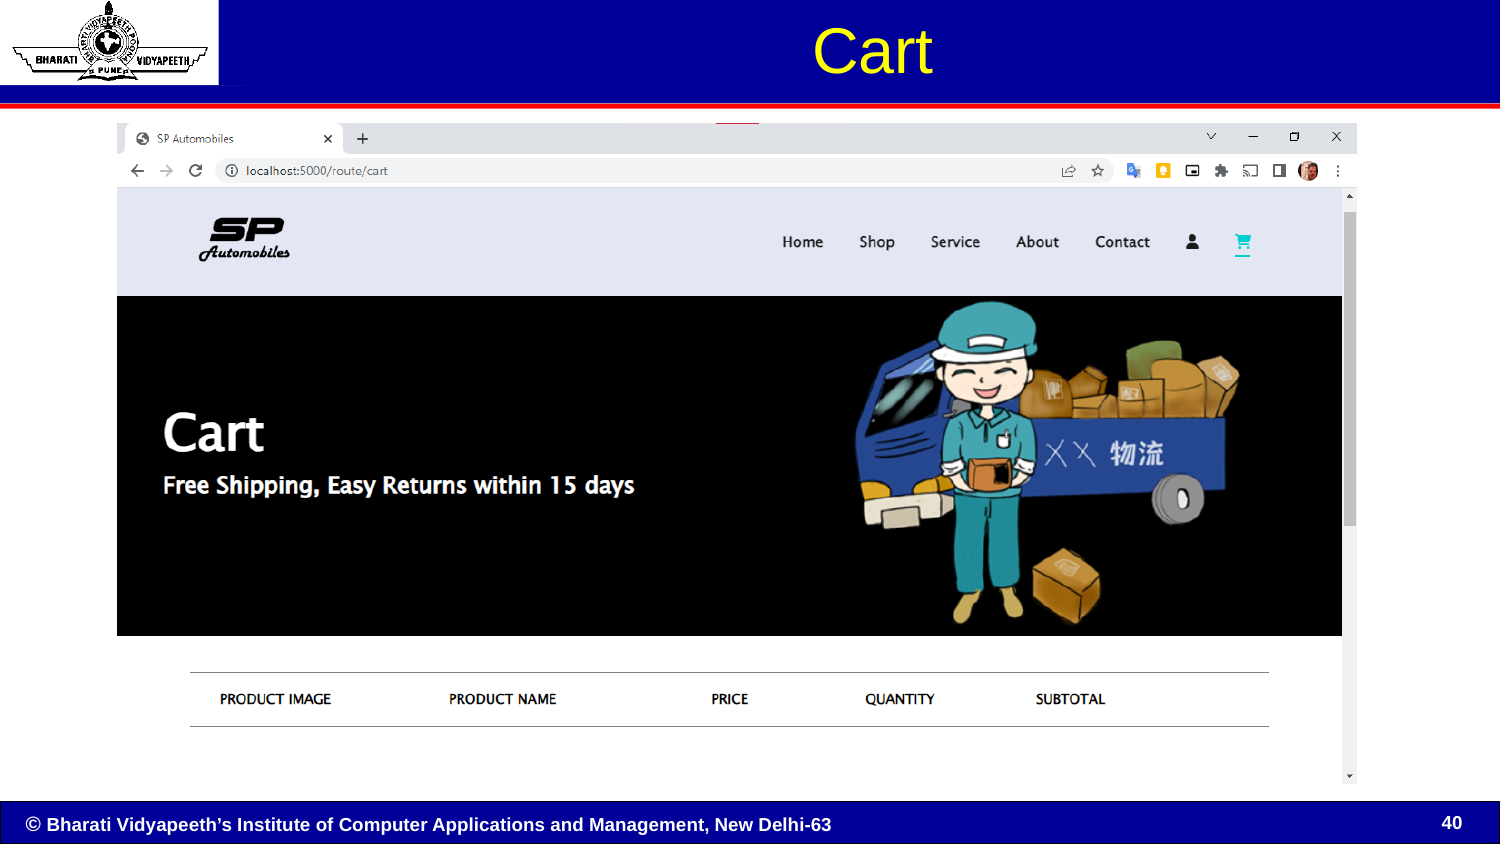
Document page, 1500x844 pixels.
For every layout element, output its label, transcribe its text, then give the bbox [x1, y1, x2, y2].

title Cart [246, 2, 1500, 85]
picture [12, 1, 208, 81]
picture [116, 123, 1357, 784]
